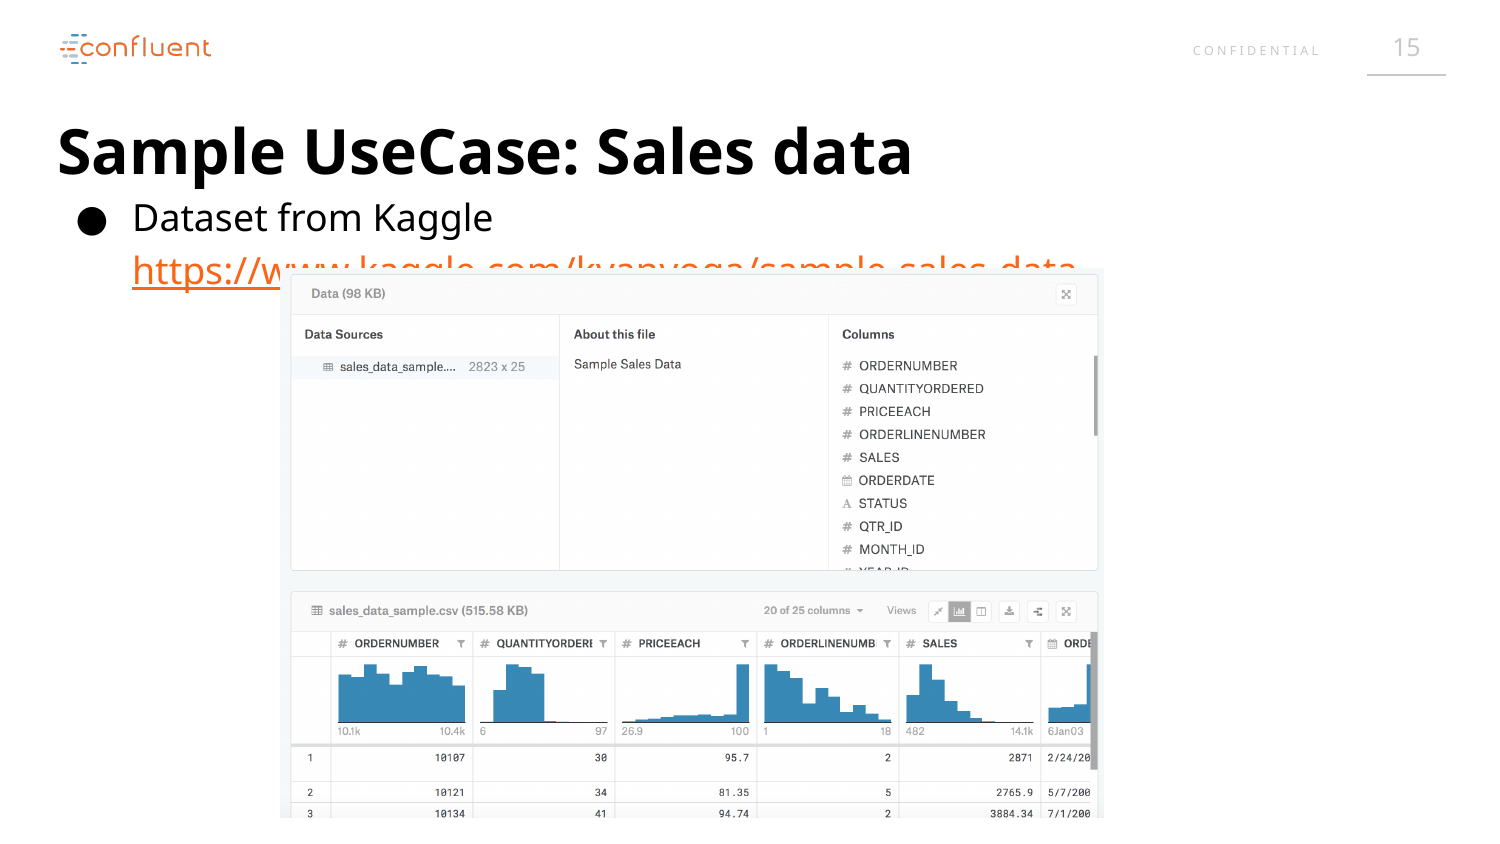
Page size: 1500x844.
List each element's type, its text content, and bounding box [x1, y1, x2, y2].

list Dataset from Kaggle https://www.kaggle.com/kyanyoga/sample-sales-data [56, 172, 1443, 758]
picture [279, 267, 1104, 819]
picture [60, 34, 211, 64]
title Sample UseCase: Sales data [57, 112, 1444, 255]
